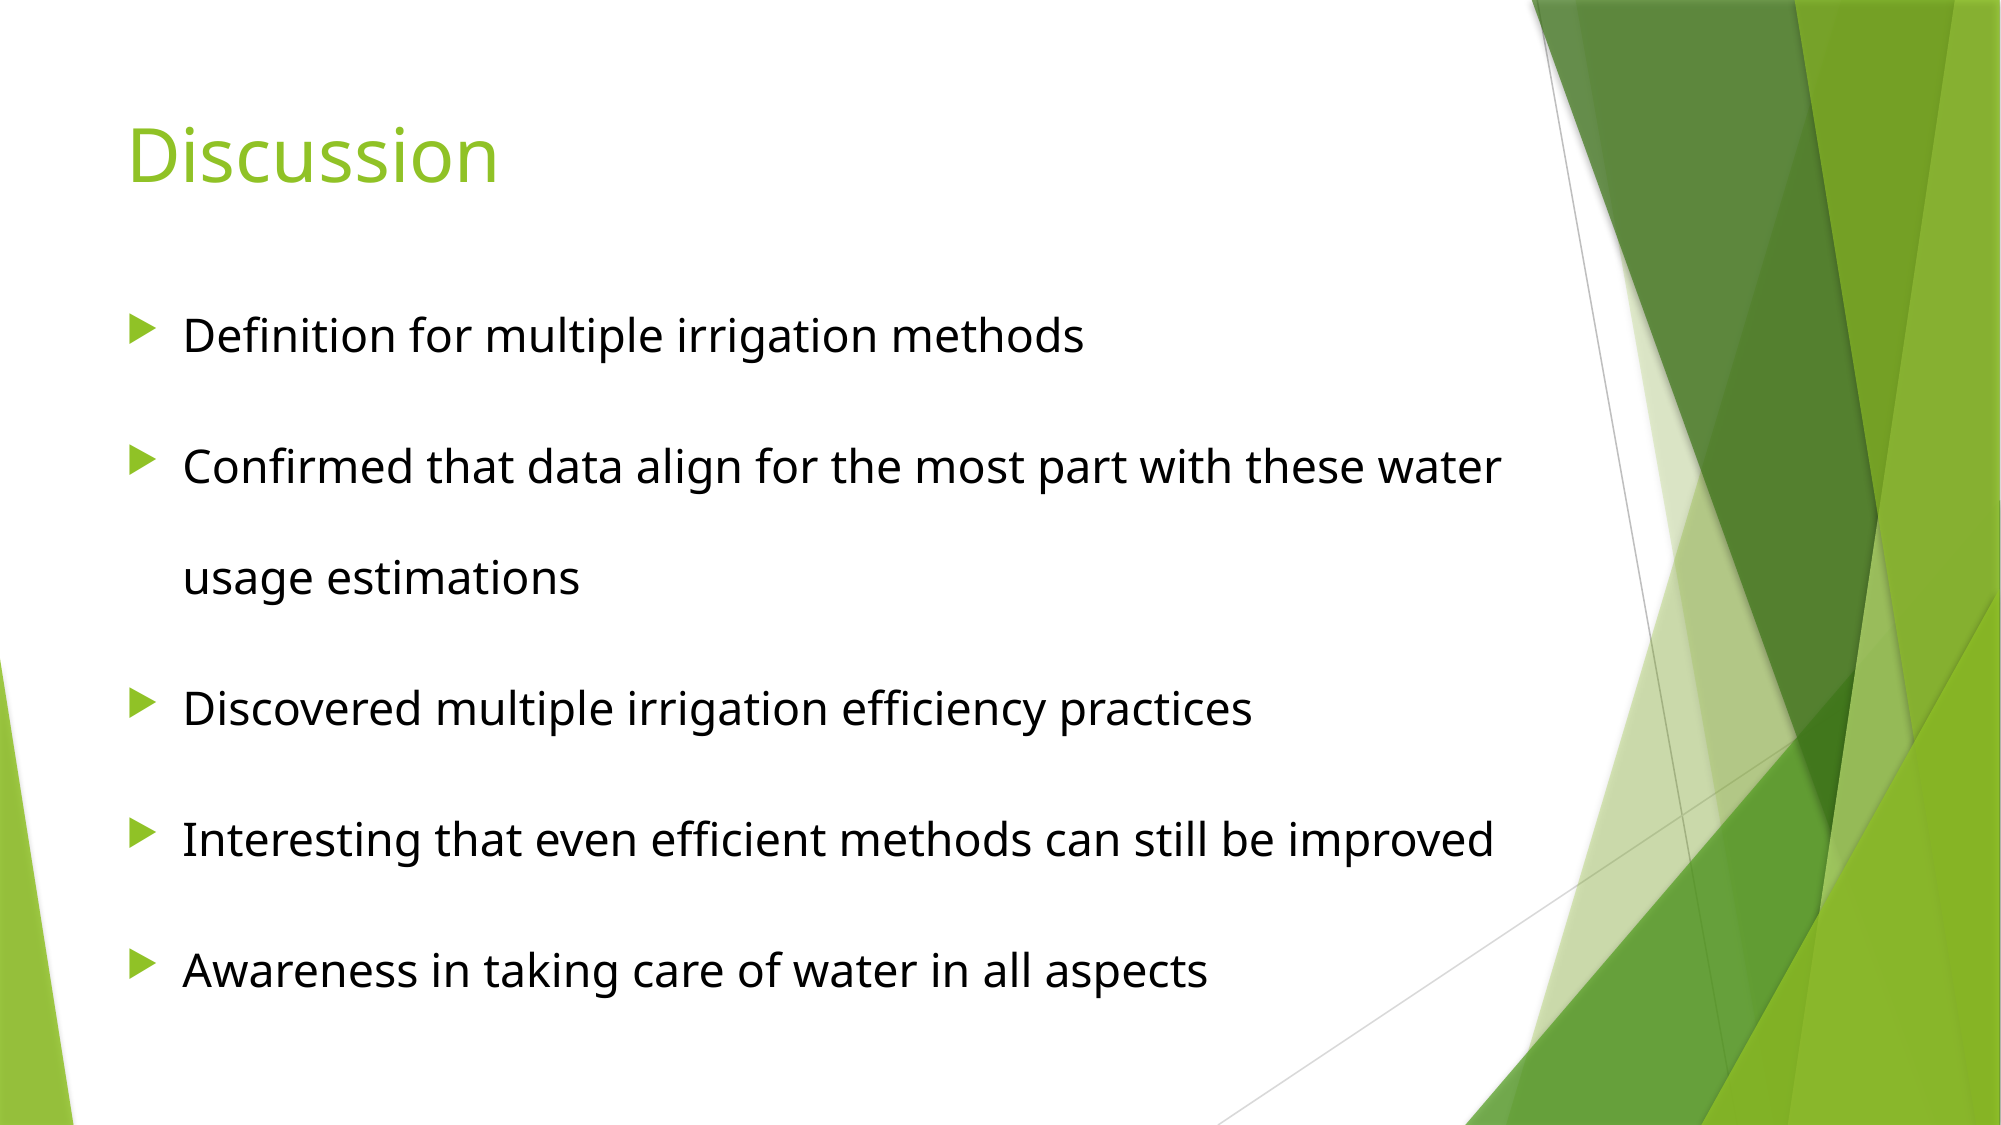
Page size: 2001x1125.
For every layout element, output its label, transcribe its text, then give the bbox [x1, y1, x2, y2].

list Definition for multiple irrigation methods Confirmed that data align for the most part with these water usage estimations Discovered multiple irrigation efficiency practices Interesting that even efficient methods can still be improved Awareness in taking care of water in all aspects [111, 242, 1522, 1068]
title Discussion [111, 99, 1522, 242]
